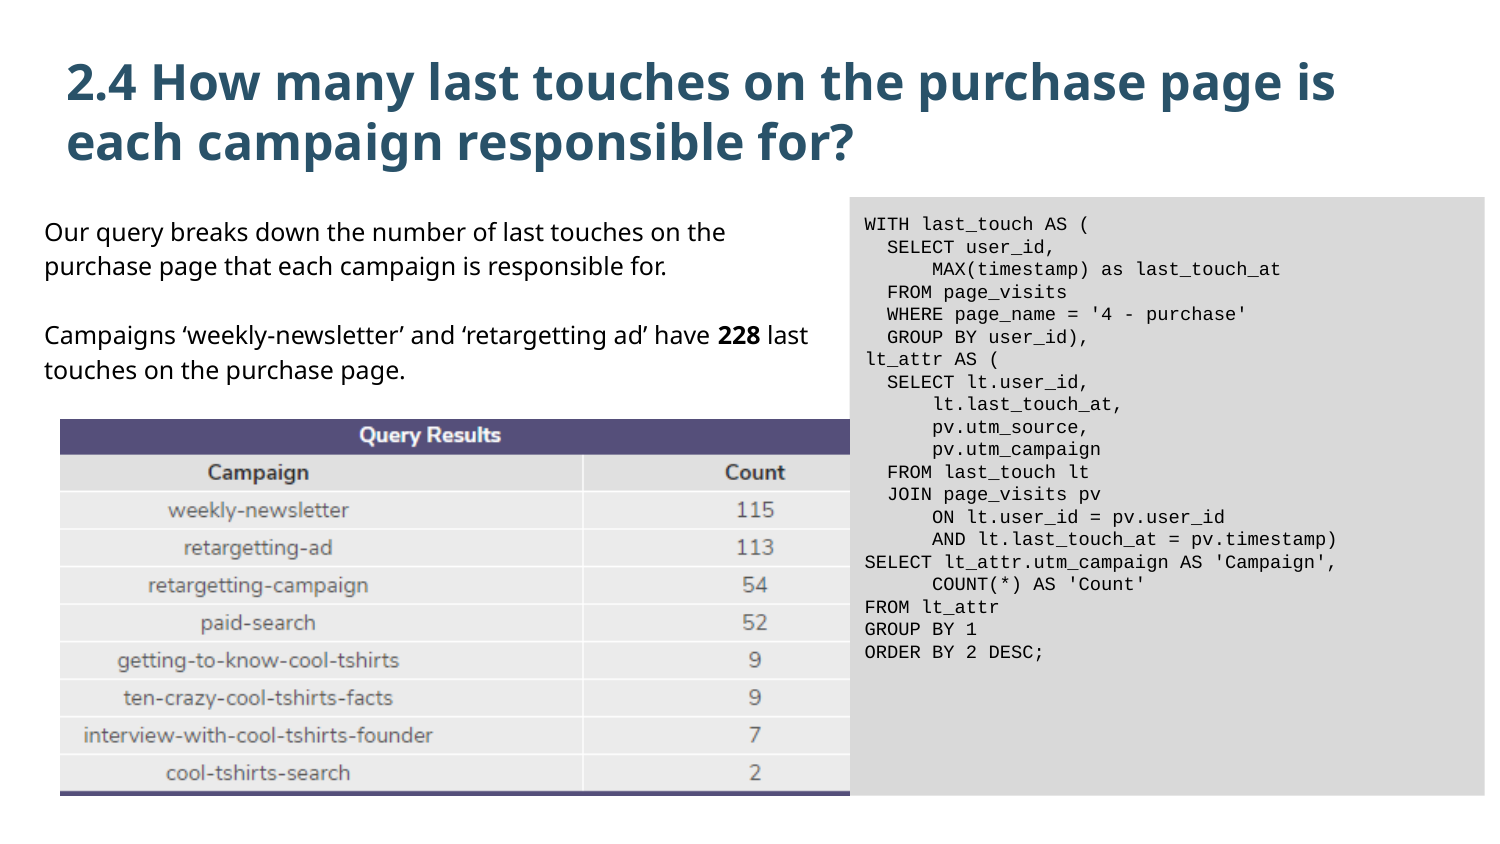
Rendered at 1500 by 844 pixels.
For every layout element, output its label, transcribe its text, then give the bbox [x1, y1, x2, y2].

text_box WITH last_touch AS ( SELECT user_id, MAX(timestamp) as last_touch_at FROM page_visits WHERE page_name = '4 - purchase' GROUP BY user_id), lt_attr AS ( SELECT lt.user_id, lt.last_touch_at, pv.utm_source, pv.utm_campaign FROM last_touch lt JOIN page_visits pv ON lt.user_id = pv.user_id AND lt.last_touch_at = pv.timestamp) SELECT lt_attr.utm_campaign AS 'Campaign', COUNT(*) AS 'Count' FROM lt_attr GROUP BY 1 ORDER BY 2 DESC; [849, 197, 1485, 796]
picture [60, 418, 850, 796]
text_box Our query breaks down the number of last touches on the purchase page that each campaign is responsible for. Campaigns ‘weekly-newsletter’ and ‘retargetting ad’ have 228 last touches on the purchase page. [29, 197, 837, 498]
text_box 2.4 How many last touches on the purchase page is each campaign responsible for? [51, 48, 1449, 186]
